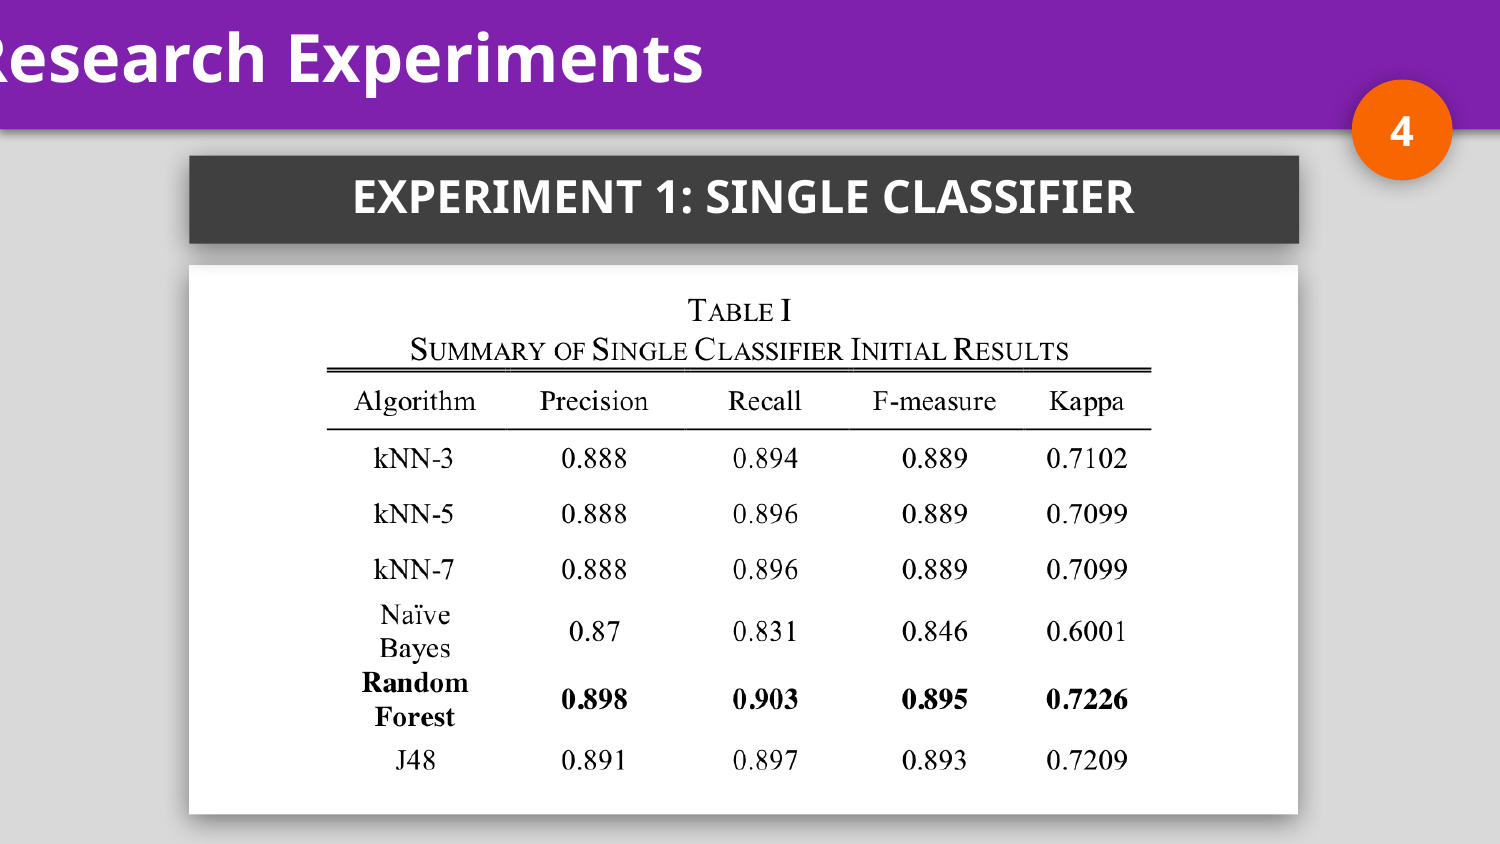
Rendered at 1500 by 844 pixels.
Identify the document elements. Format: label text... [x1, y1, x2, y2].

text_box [188, 264, 1299, 815]
text_box [0, 0, 1500, 131]
text_box 4 [1349, 77, 1455, 183]
text_box Research Experiments [0, 23, 720, 103]
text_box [189, 155, 1300, 244]
